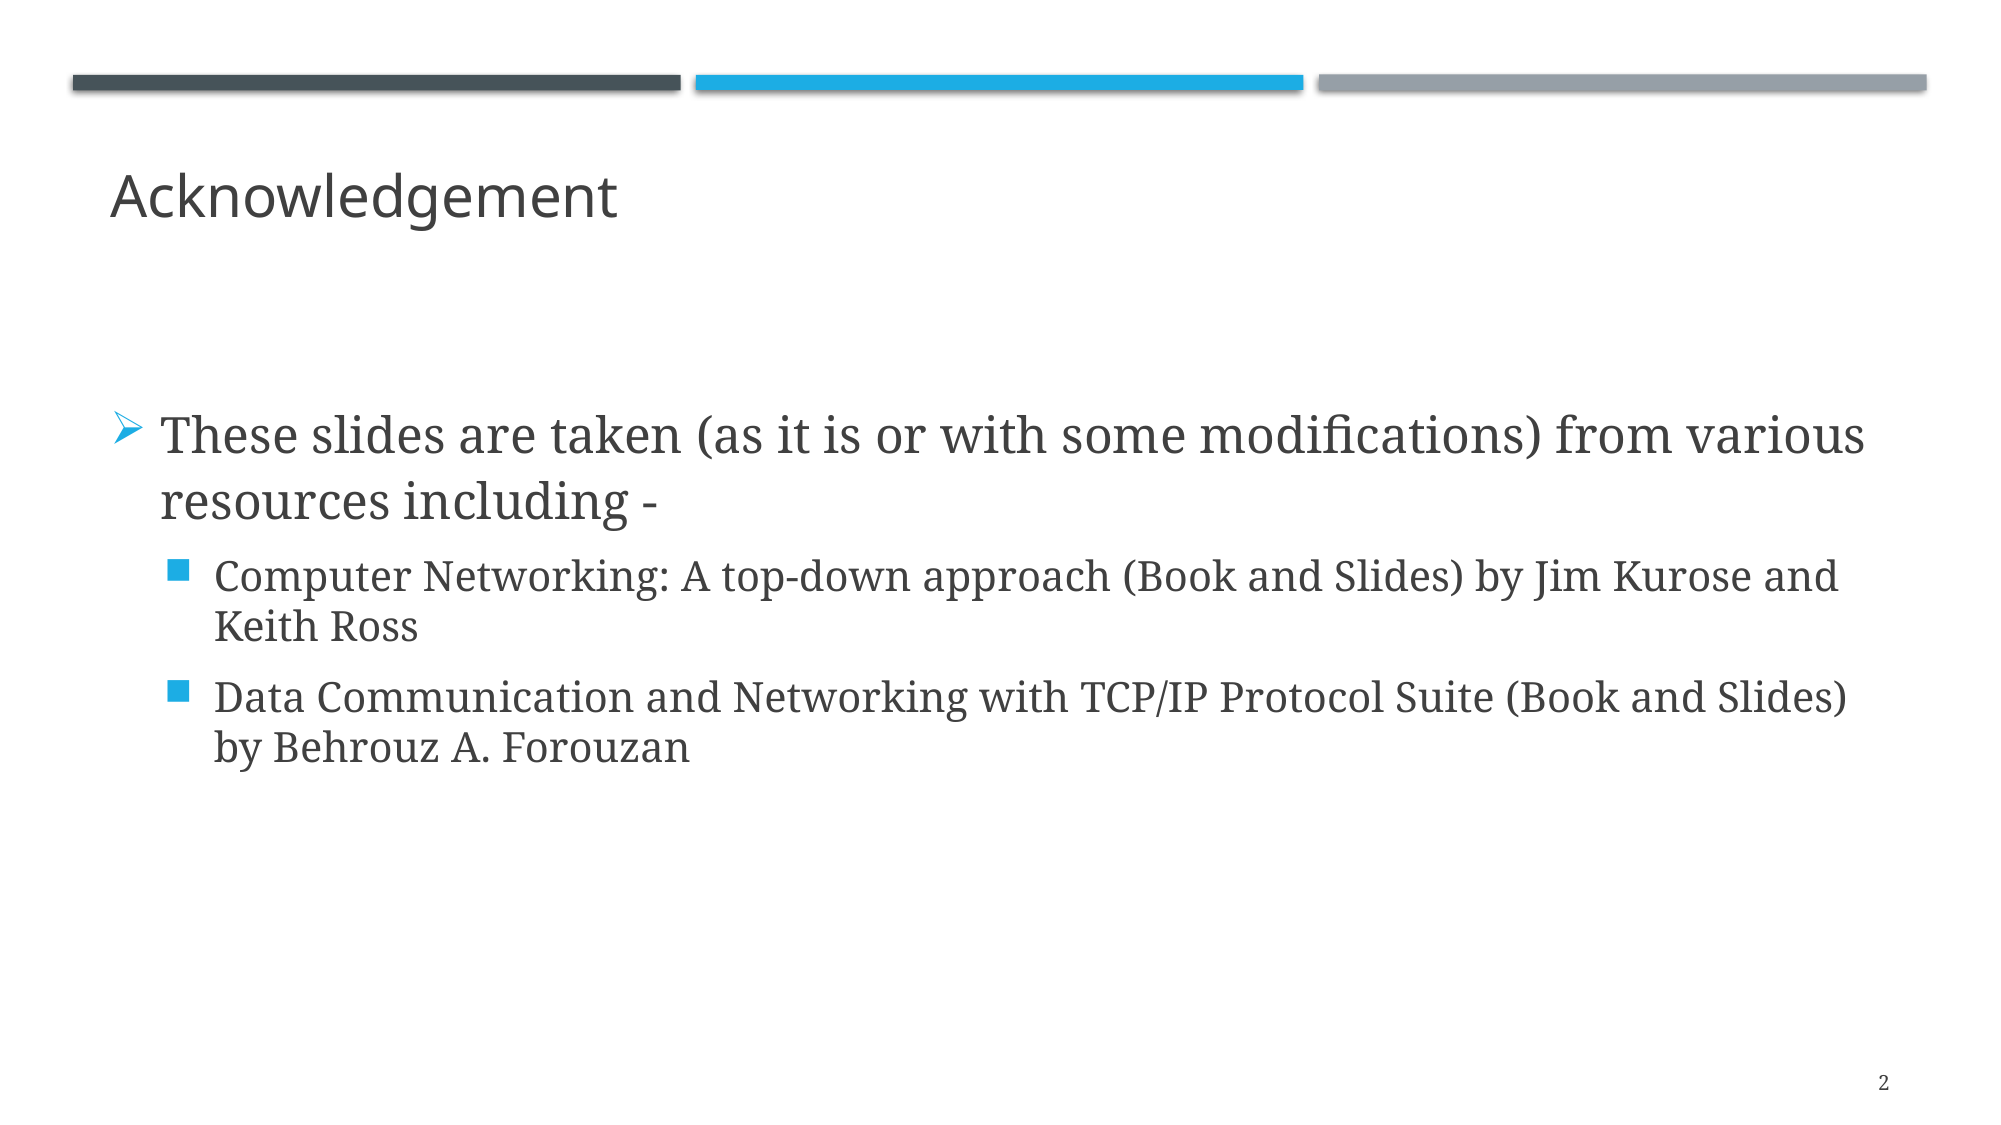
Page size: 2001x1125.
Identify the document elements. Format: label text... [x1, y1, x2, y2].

title Acknowledgement [95, 115, 1905, 237]
slide_number 2 [1732, 1053, 1905, 1114]
list These slides are taken (as it is or with some modifications) from various resources including - Computer Networking: A top-down approach (Book and Slides) by Jim Kurose and Keith Ross Data Communication and Networking with TCP/IP Protocol Suite (Book and Slides) by Behrouz A. Forouzan [95, 286, 1905, 883]
